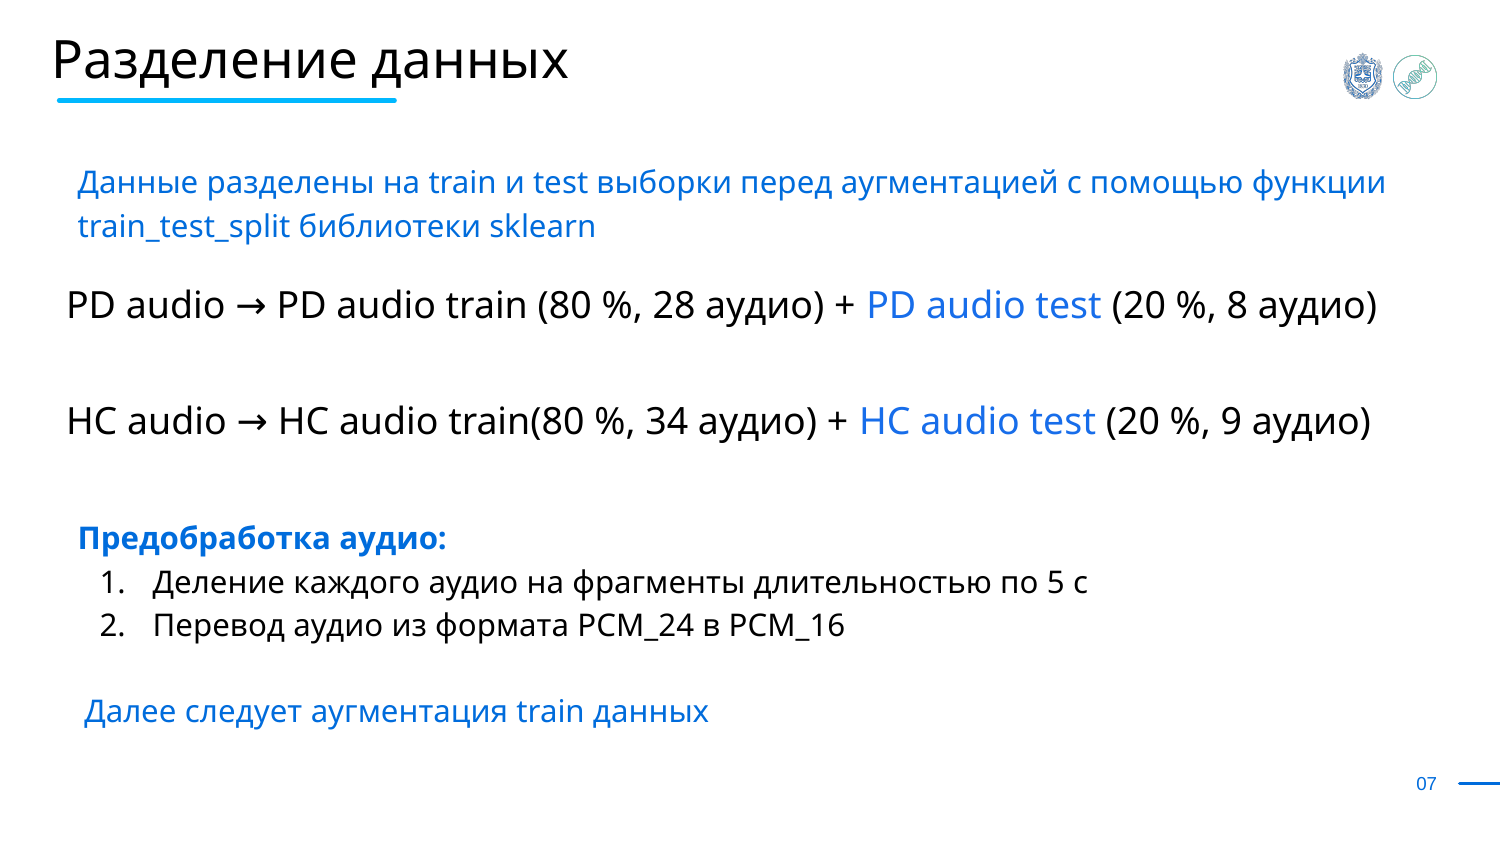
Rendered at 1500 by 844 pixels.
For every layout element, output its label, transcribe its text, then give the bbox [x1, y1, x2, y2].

picture [1393, 55, 1437, 99]
text_box Данные разделены на train и test выборки перед аугментацией с помощью функции train_test_split библиотеки sklearn [66, 151, 1434, 249]
picture [1336, 49, 1390, 103]
text_box PD audio → PD audio train (80 %, 28 аудио) + PD audio test (20 %, 8 аудио) [51, 266, 1463, 342]
text_box 07 [1401, 765, 1452, 800]
text_box HC audio → HC audio train(80 %, 34 аудио) + HC audio test (20 %, 9 аудио) [51, 382, 1482, 458]
title Разделение данных [36, 10, 1435, 105]
text_box Далее следует аугментация train данных [73, 680, 1441, 735]
text_box Предобработка аудио: Деление каждого аудио на фрагменты длительностью по 5 с Перевод аудио из формата PCM_24 в PCM_16 [66, 507, 1434, 648]
